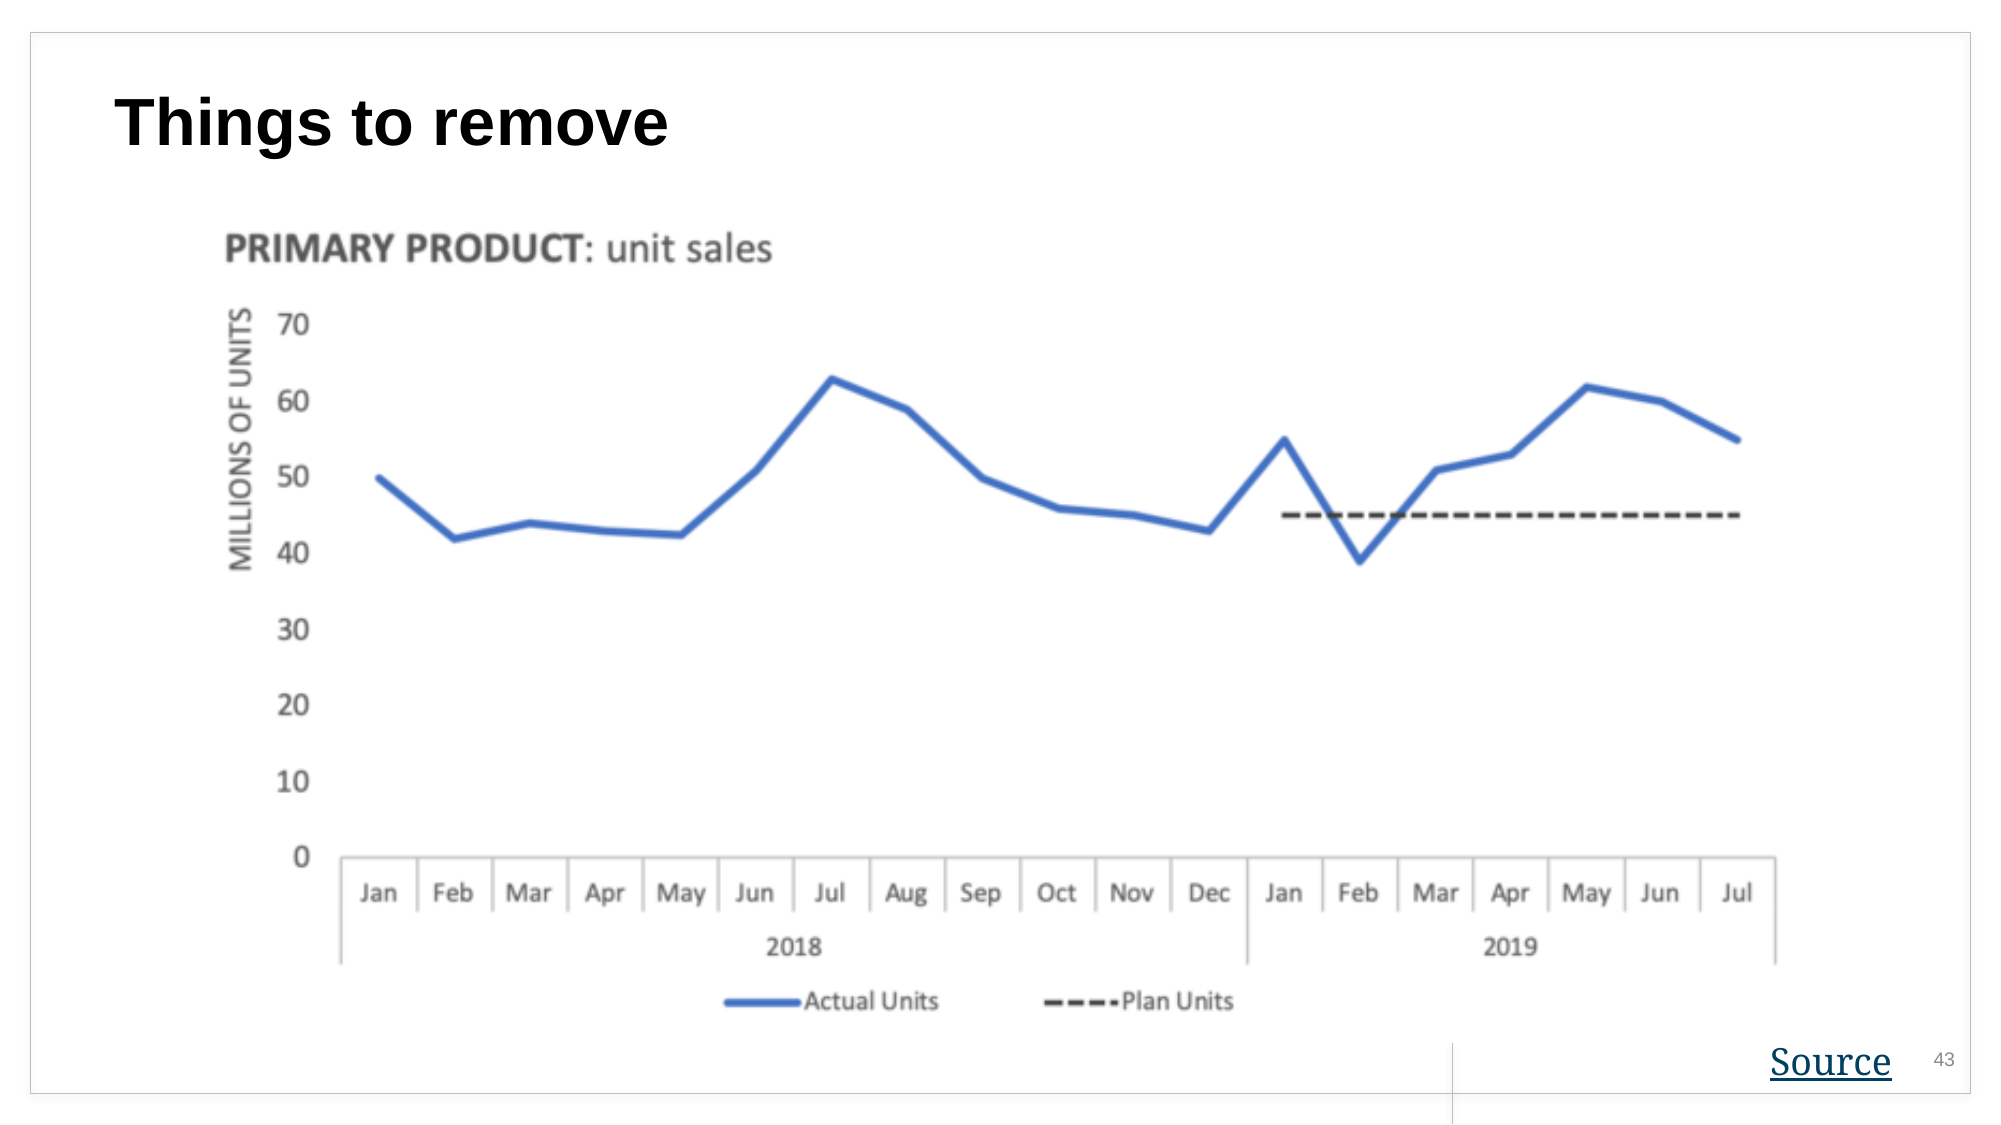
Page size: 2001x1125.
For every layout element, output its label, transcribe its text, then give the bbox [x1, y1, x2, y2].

title Things to remove [99, 45, 1900, 194]
slide_number 43 [1899, 1028, 1970, 1089]
text_box Source [1755, 1030, 1924, 1097]
picture [195, 224, 1805, 1030]
